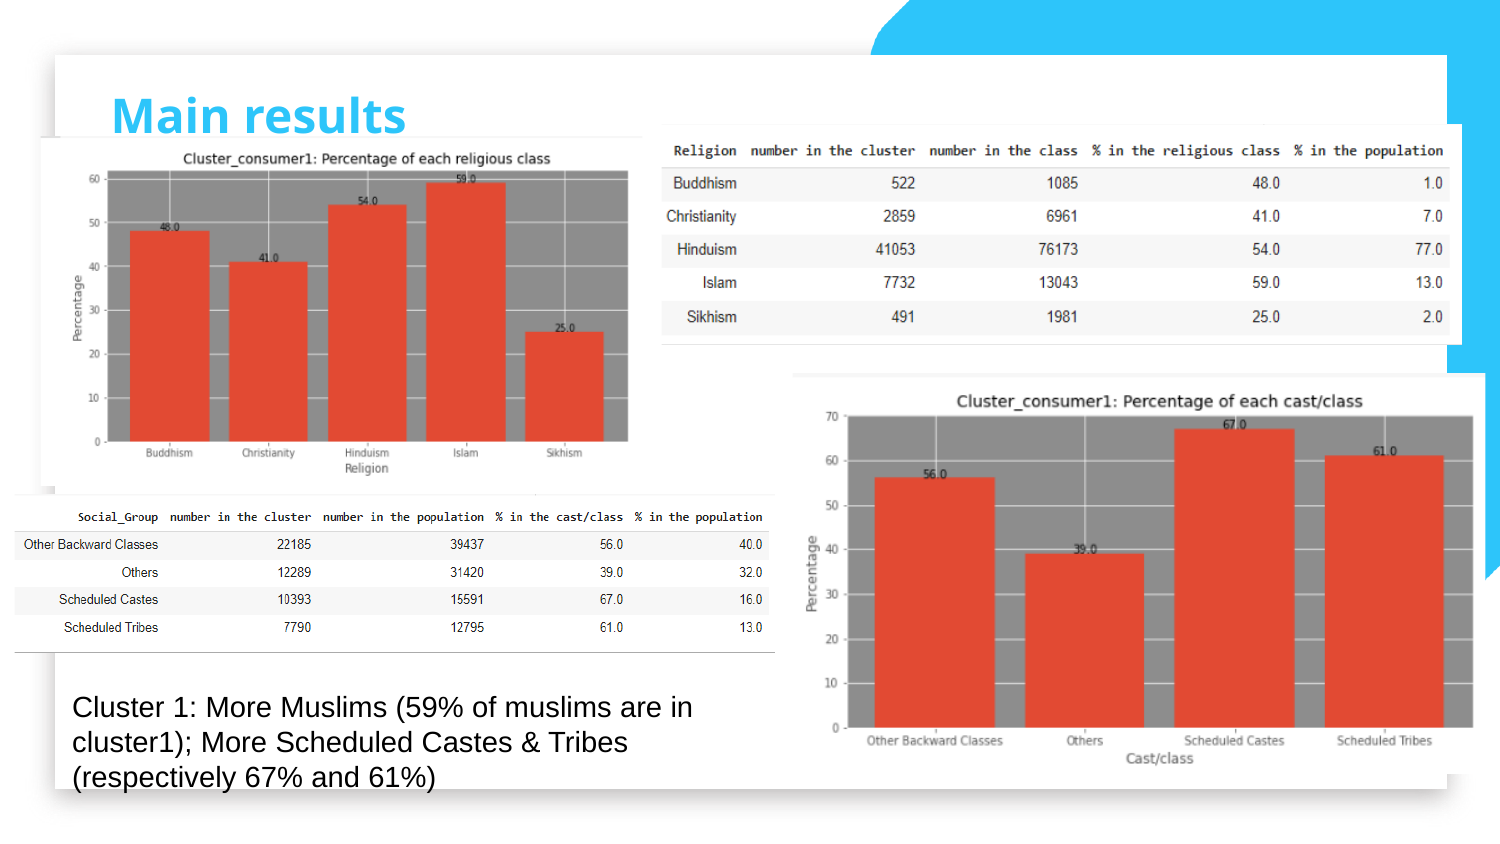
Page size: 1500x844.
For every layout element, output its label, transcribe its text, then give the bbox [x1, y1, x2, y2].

text_box Main results [95, 70, 896, 152]
text_box Cluster 1: More Muslims (59% of muslims are in cluster1); More Scheduled Castes & Tribes (respectively 67% and 61%) [57, 680, 750, 801]
picture [0, 0, 1500, 844]
